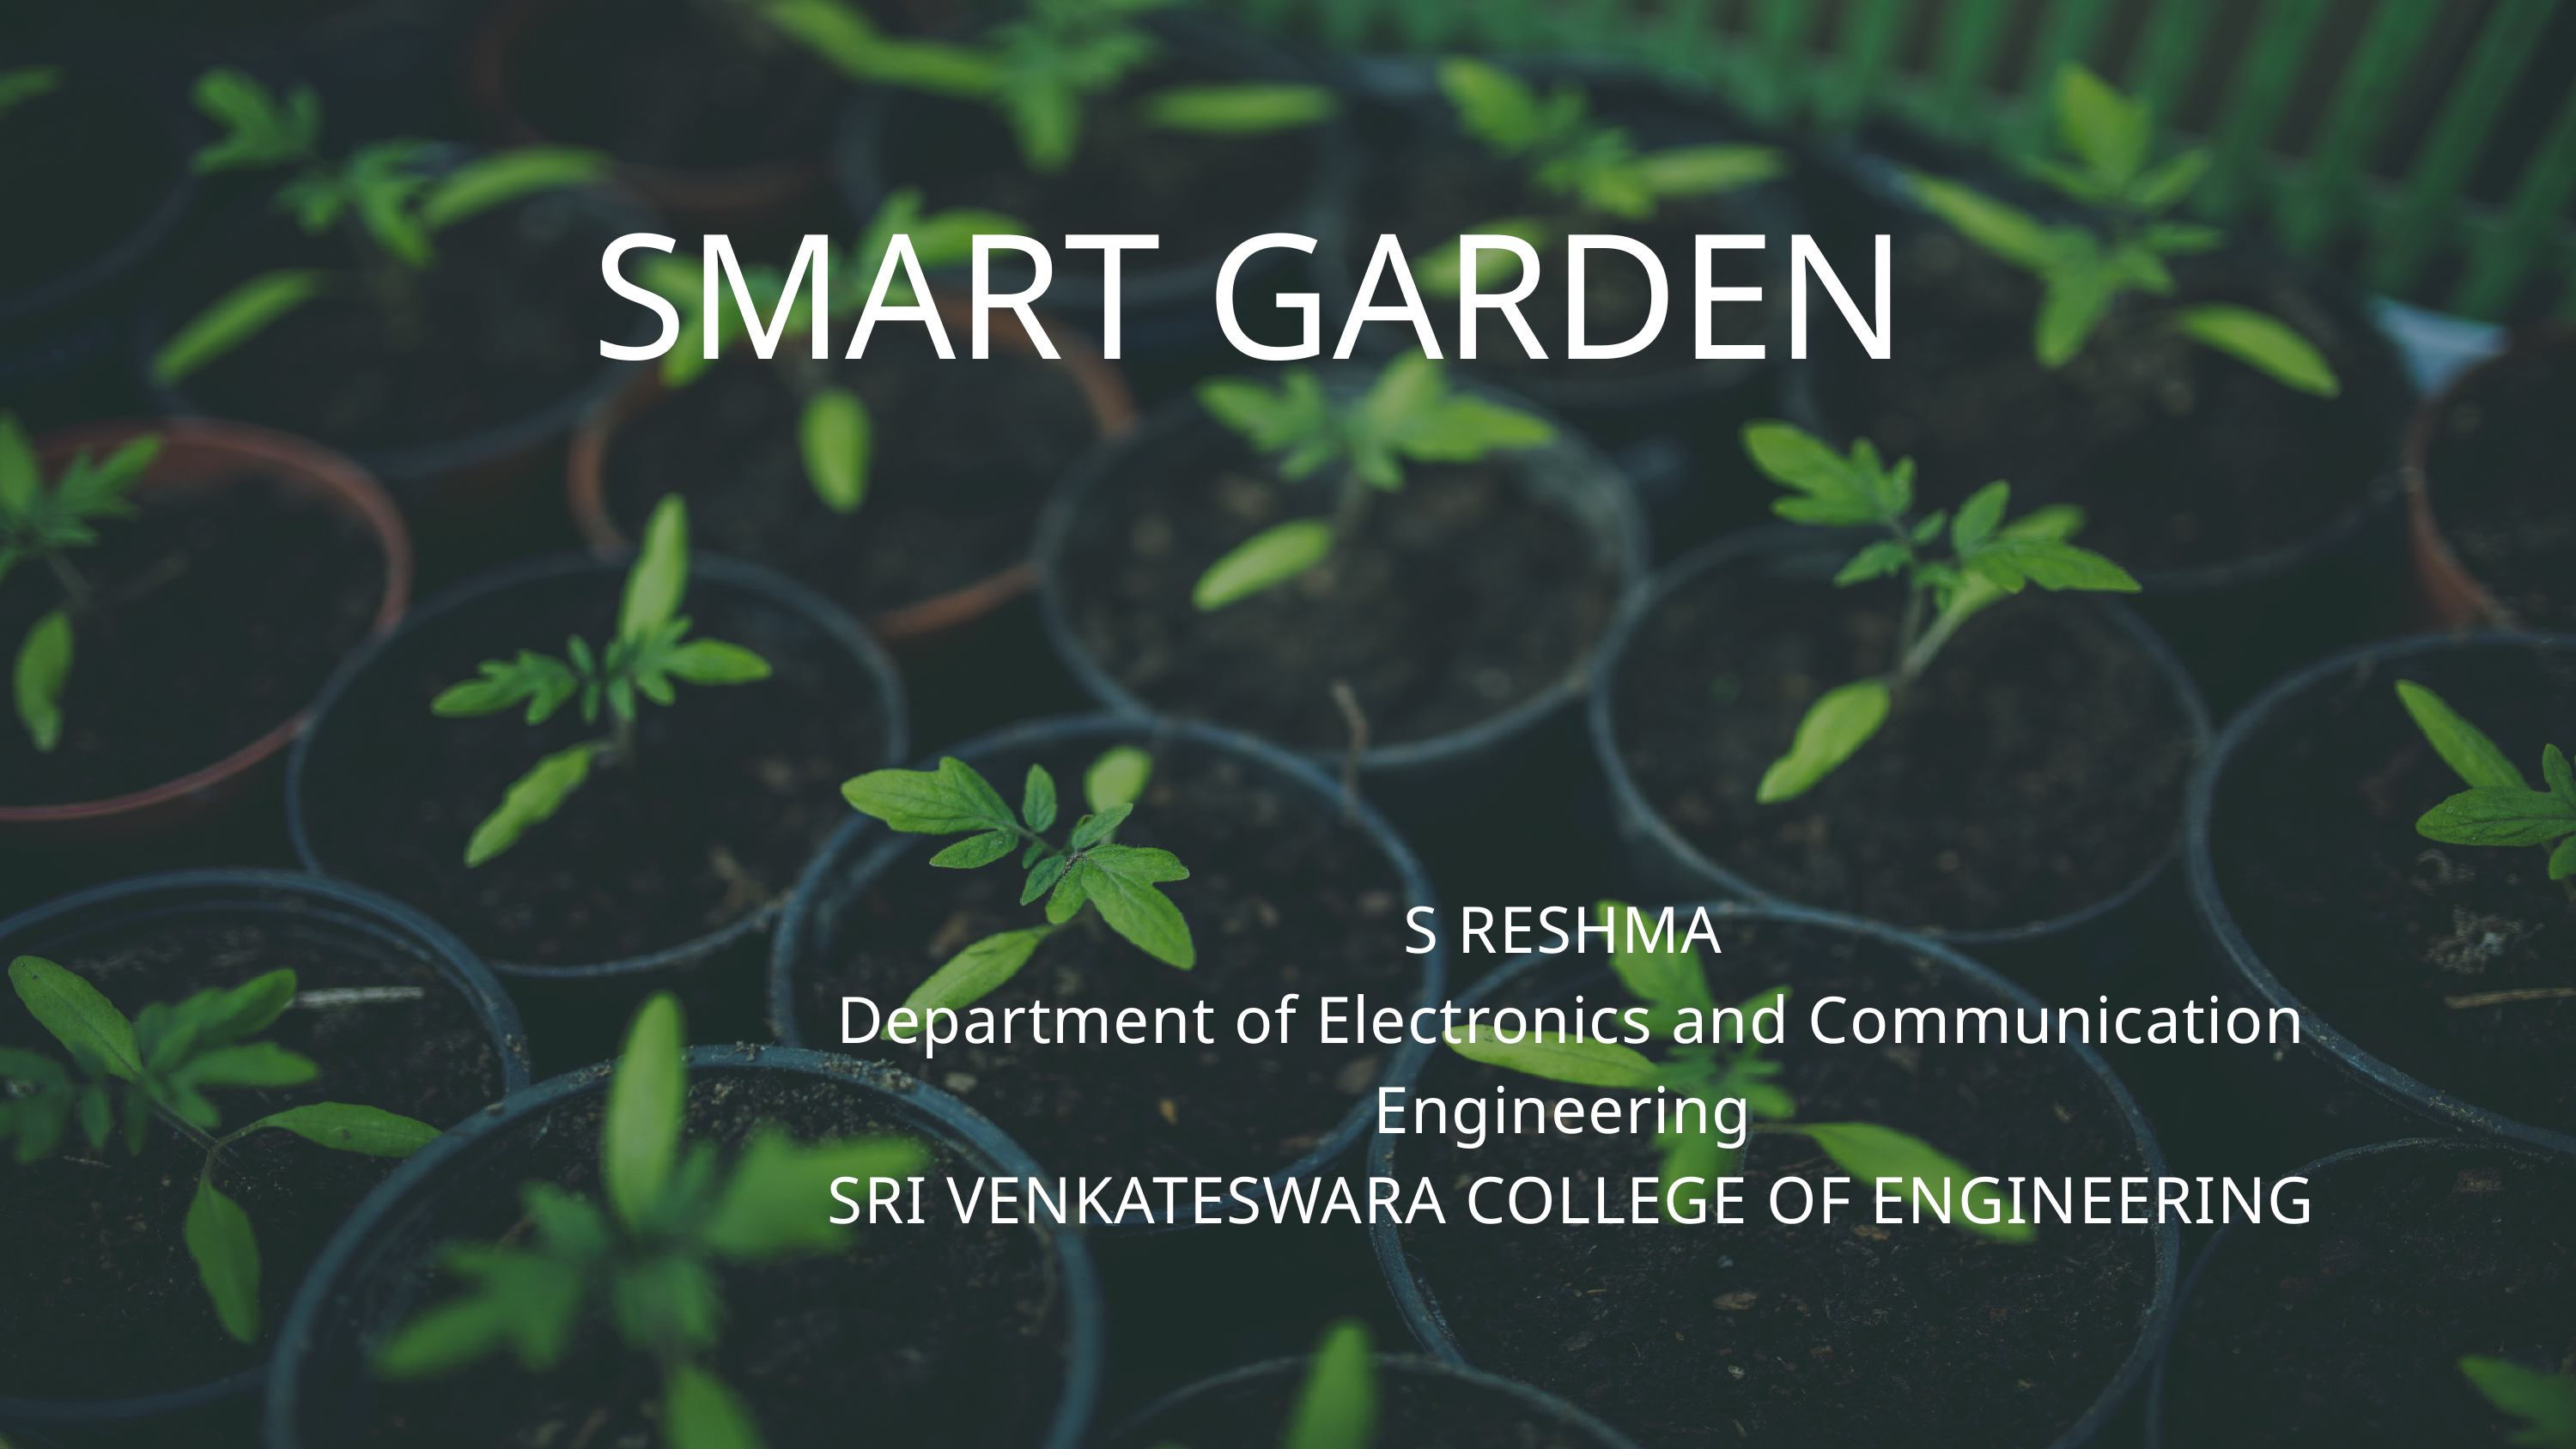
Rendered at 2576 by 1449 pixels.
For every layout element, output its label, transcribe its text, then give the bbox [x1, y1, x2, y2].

picture [0, 0, 2576, 1449]
text_box S RESHMA Department of Electronics and Communication Engineering SRI VENKATESWARA COLLEGE OF ENGINEERING [633, 876, 2512, 1237]
text_box SMART GARDEN [371, 150, 2129, 395]
